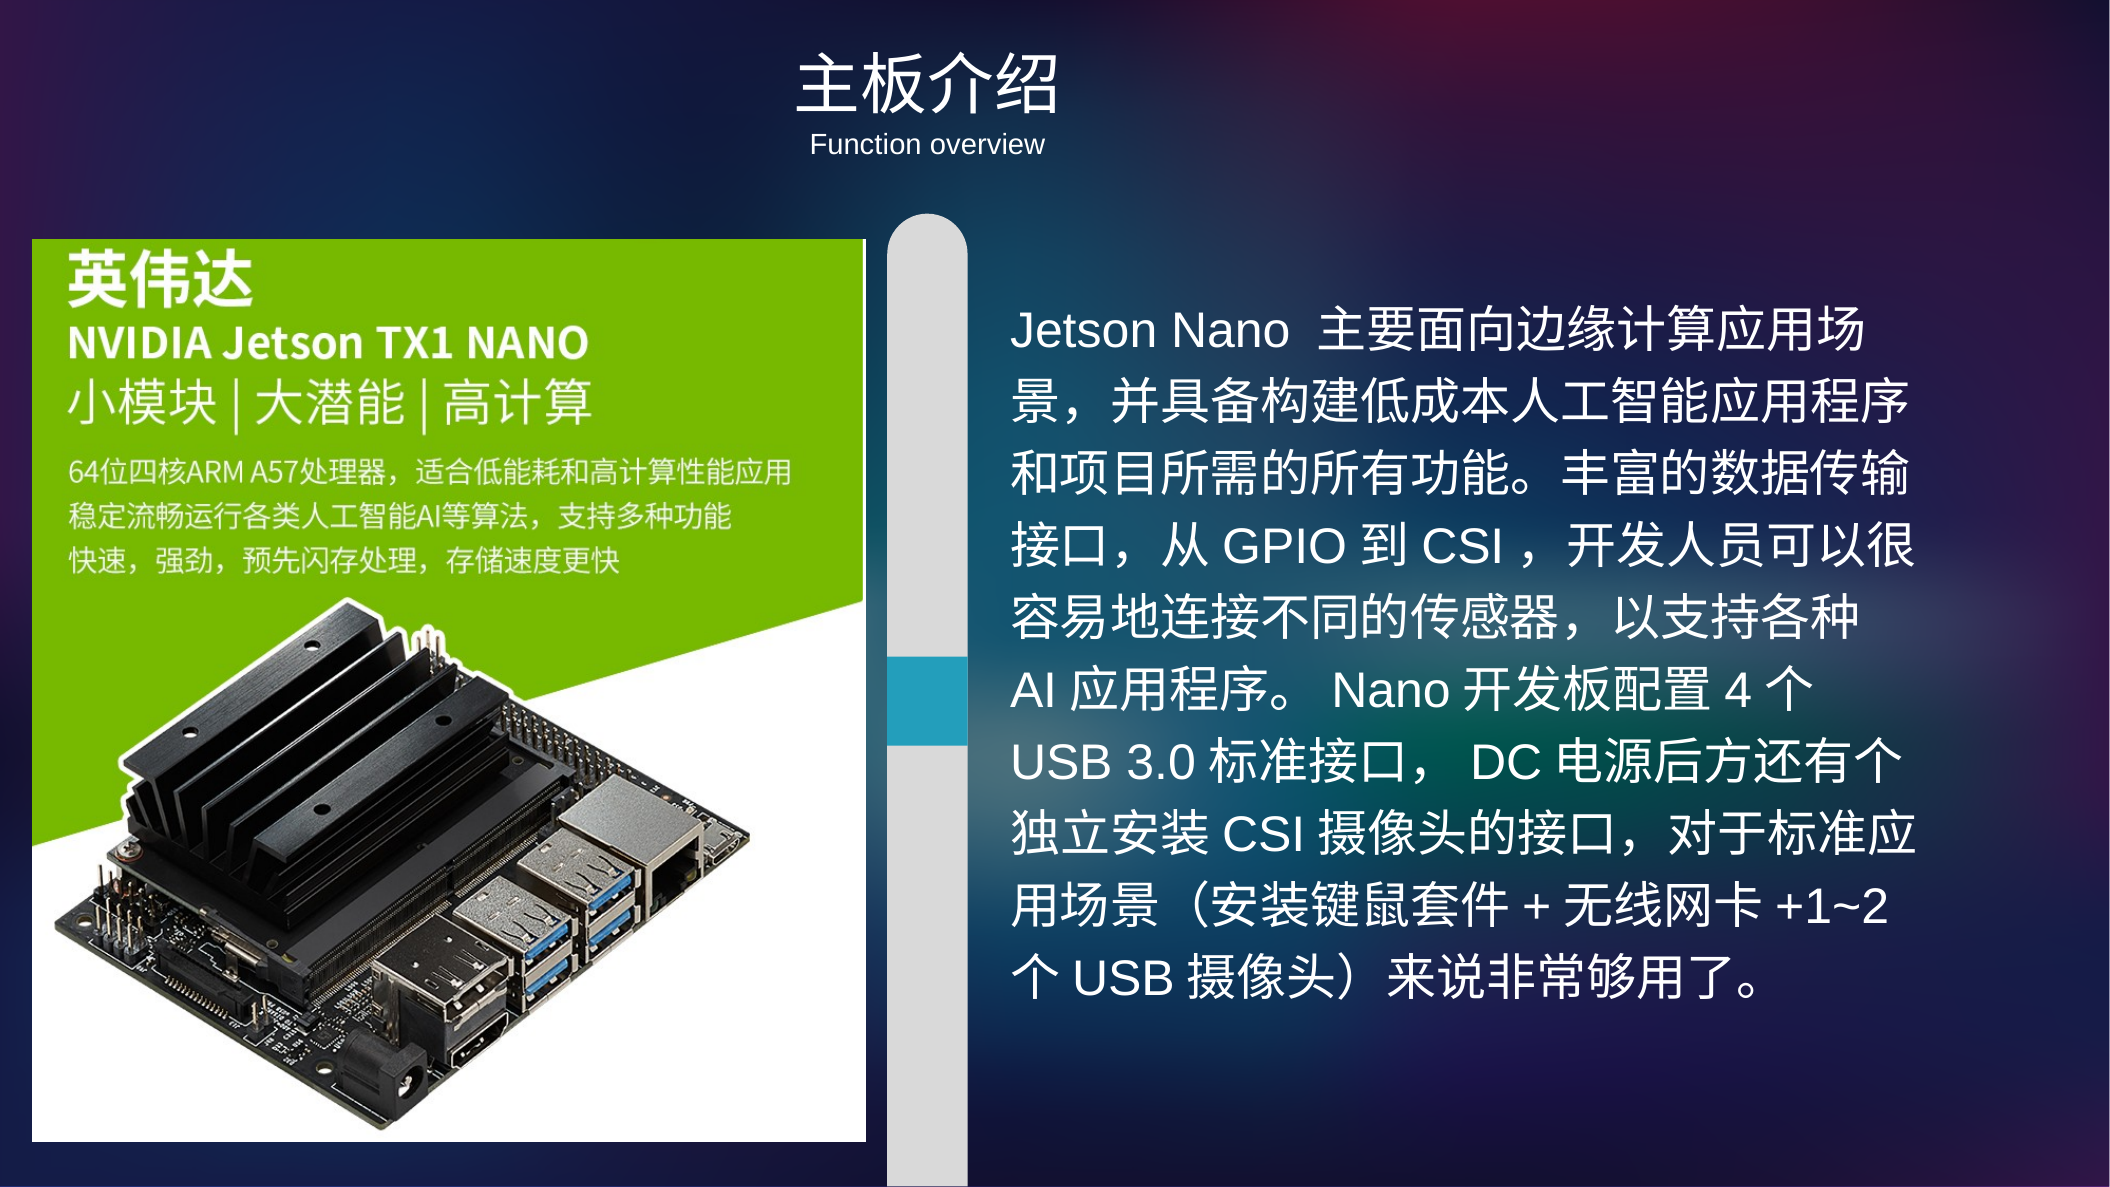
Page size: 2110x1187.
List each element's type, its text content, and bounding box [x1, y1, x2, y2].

text_box [886, 656, 969, 747]
text_box Function overview [697, 125, 1158, 161]
text_box Jetson Nano 主要面向边缘计算应用场景，并具备构建低成本人工智能应用程序和项目所需的所有功能。丰富的数据传输接口，从GPIO到CSI，开发人员可以很容易地连接不同的传感器，以支持各种AI应用程序。Nano开发板配置4个USB 3.0标准接口，DC电源后方还有个独立安装CSI摄像头的接口，对于标准应用场景（安装键鼠套件+无线网卡+1~2个USB摄像头）来说非常够用了。 [1010, 285, 1919, 1006]
text_box [886, 212, 969, 656]
text_box [886, 747, 969, 1187]
text_box 主板介绍 [603, 41, 1252, 122]
picture [0, 0, 2110, 1187]
